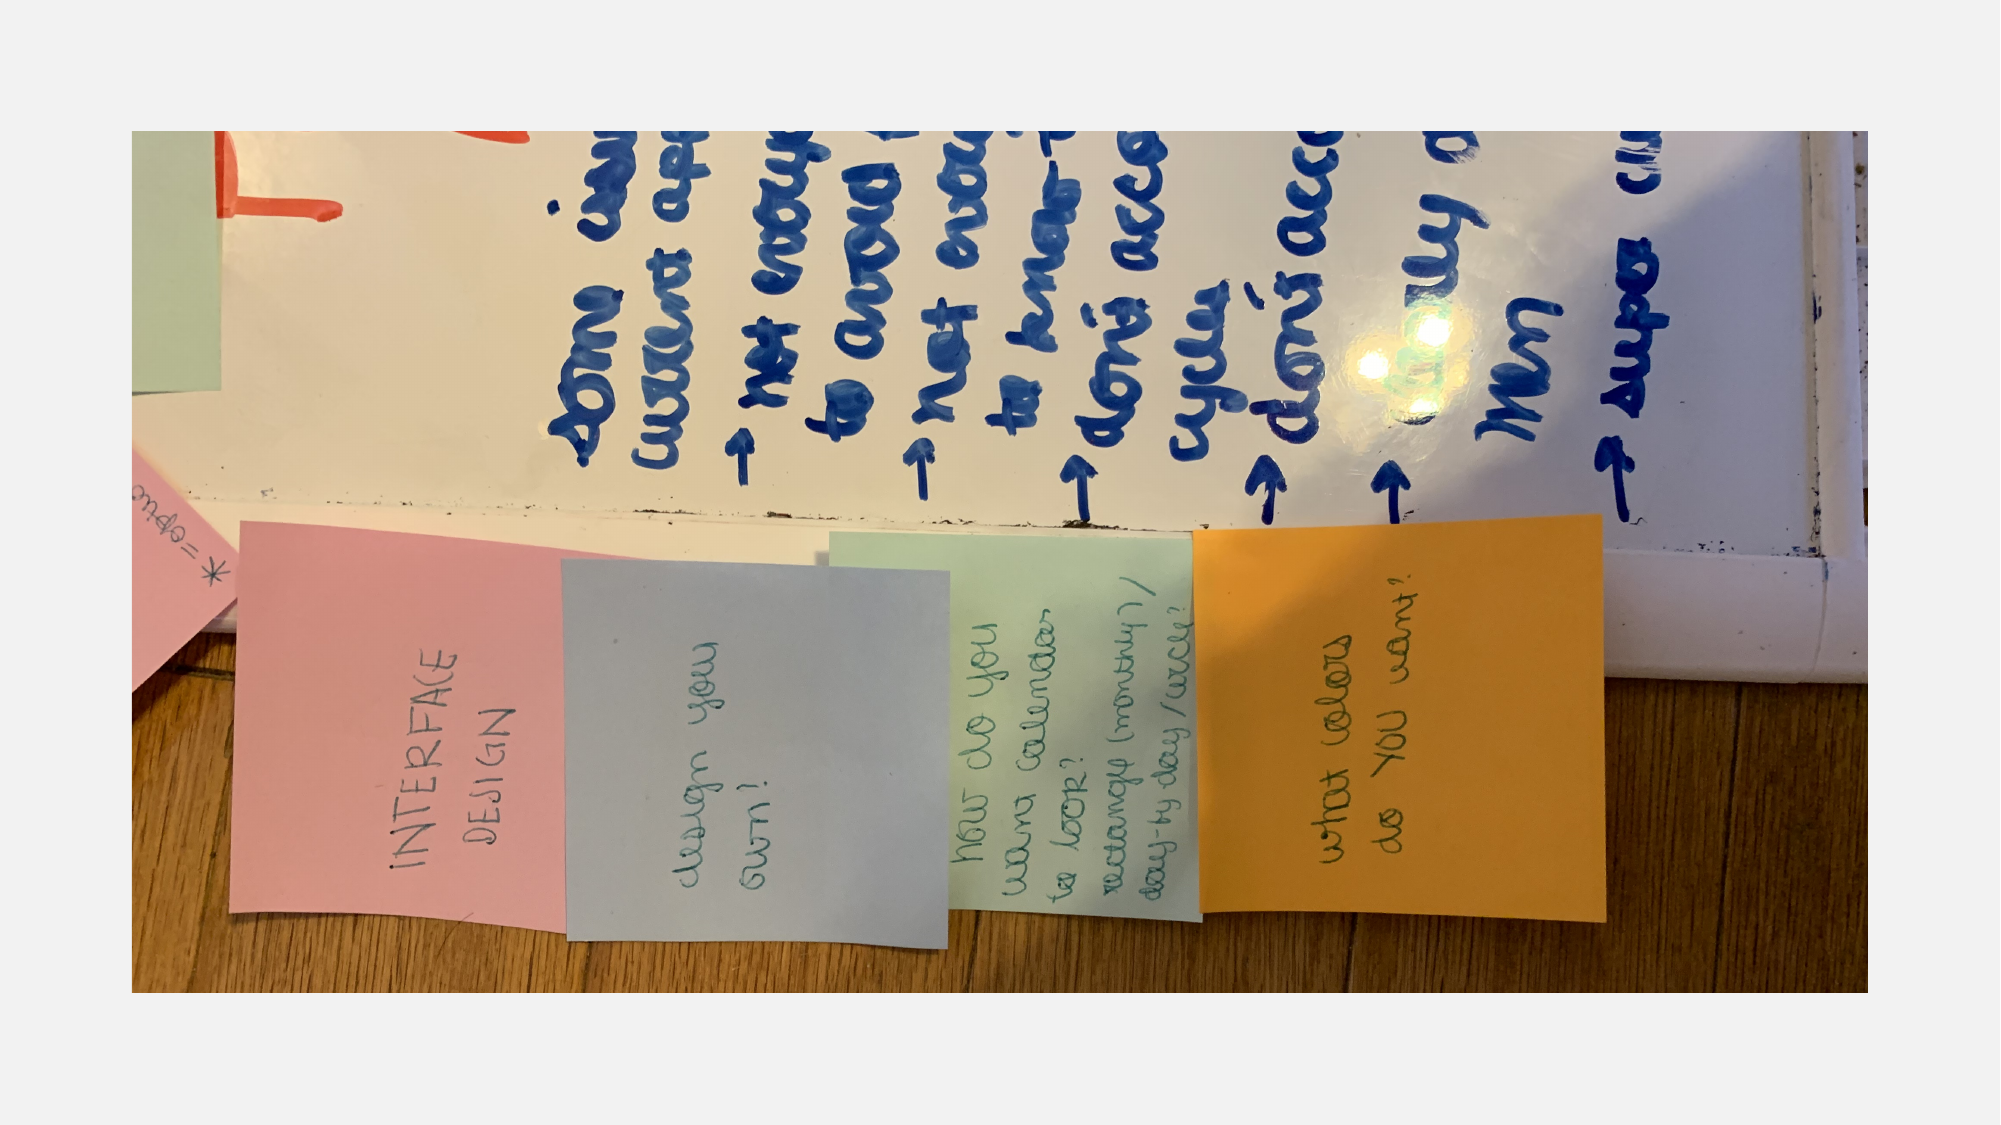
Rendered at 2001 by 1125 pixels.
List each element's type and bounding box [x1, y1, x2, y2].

picture [131, 131, 1868, 993]
